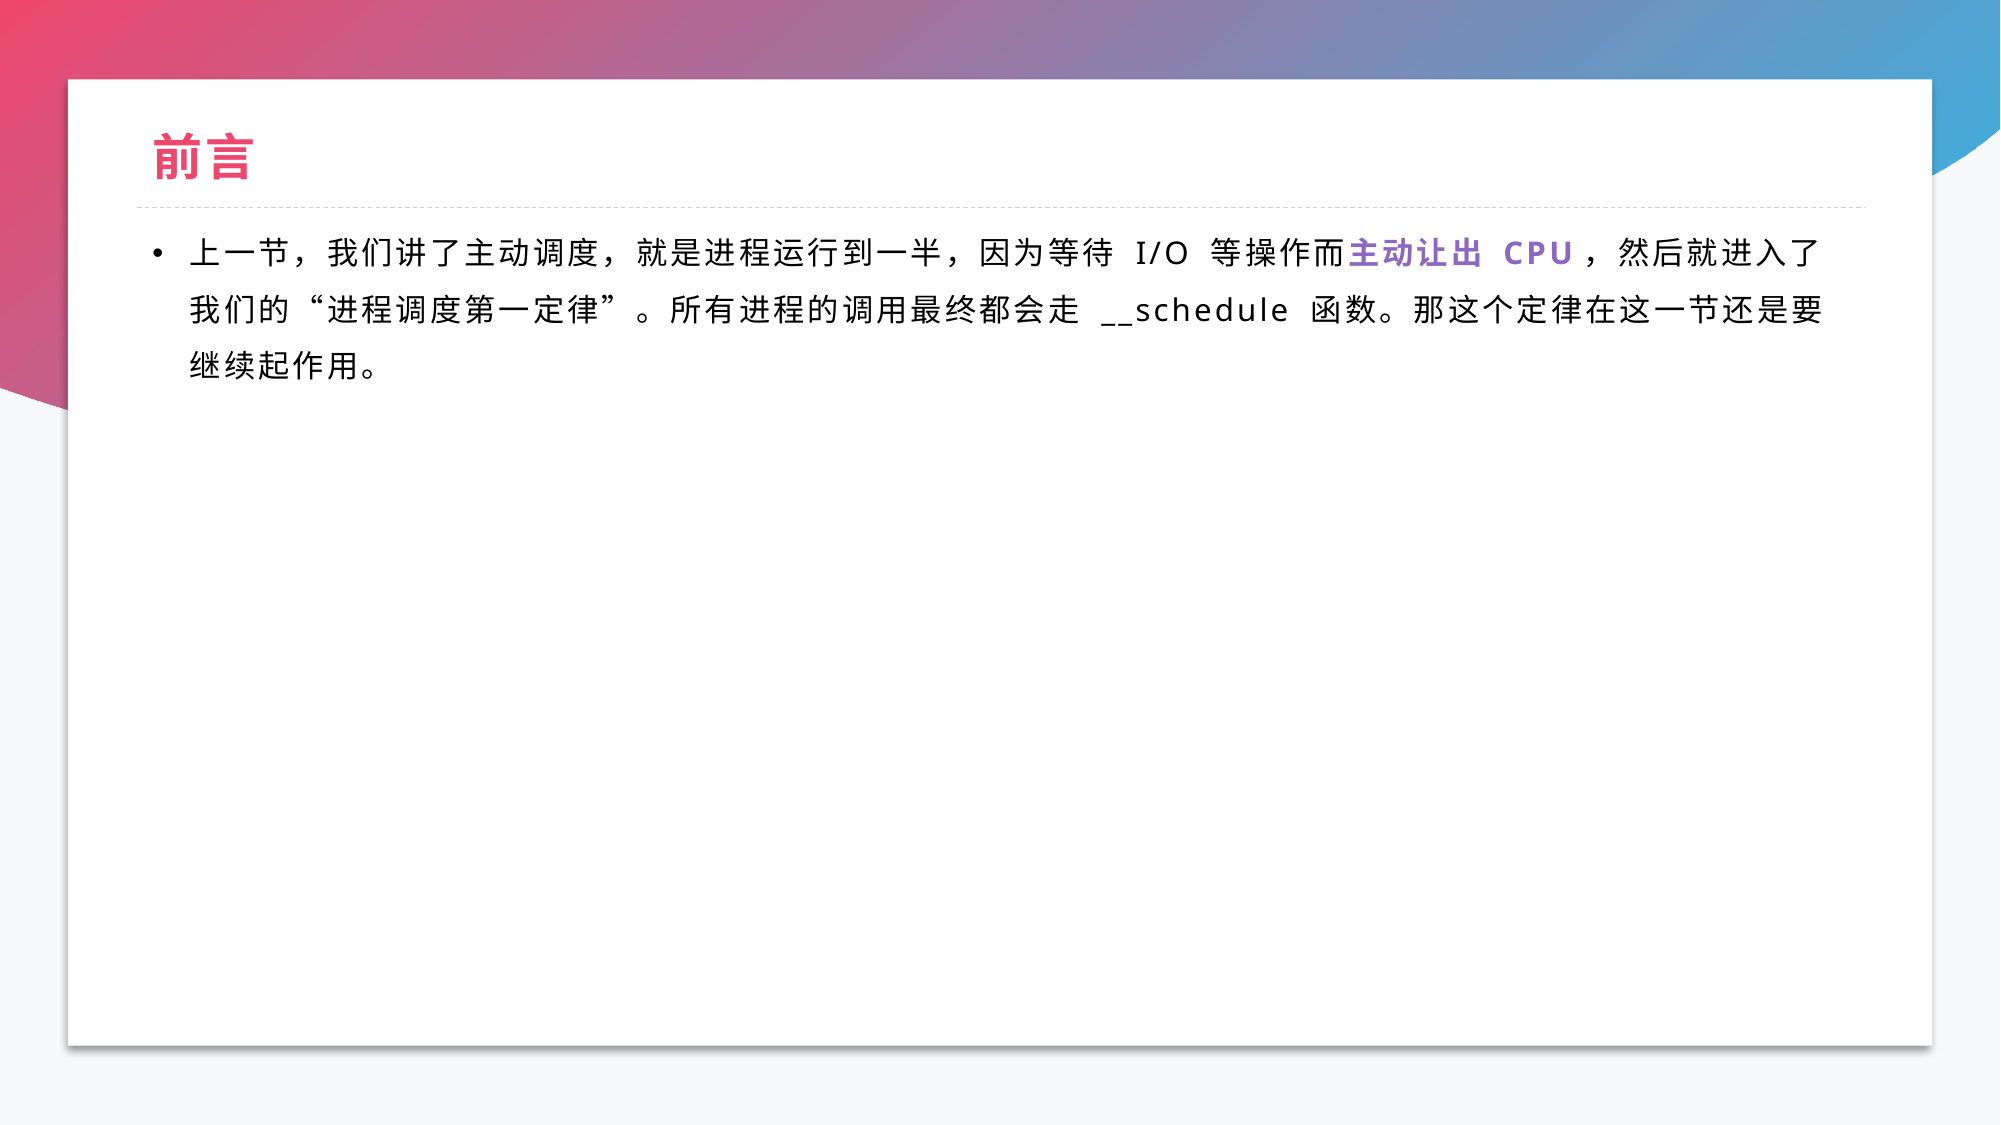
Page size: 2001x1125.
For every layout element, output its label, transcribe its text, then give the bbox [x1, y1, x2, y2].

list 上一节，我们讲了主动调度，就是进程运行到一半，因为等待 I/O 等操作而主动让出 CPU，然后就进入了我们的“进程调度第一定律”。所有进程的调用最终都会走 __schedule 函数。那这个定律在这一节还是要继续起作用。 [137, 207, 1864, 1014]
title 前言 [137, 111, 1863, 208]
